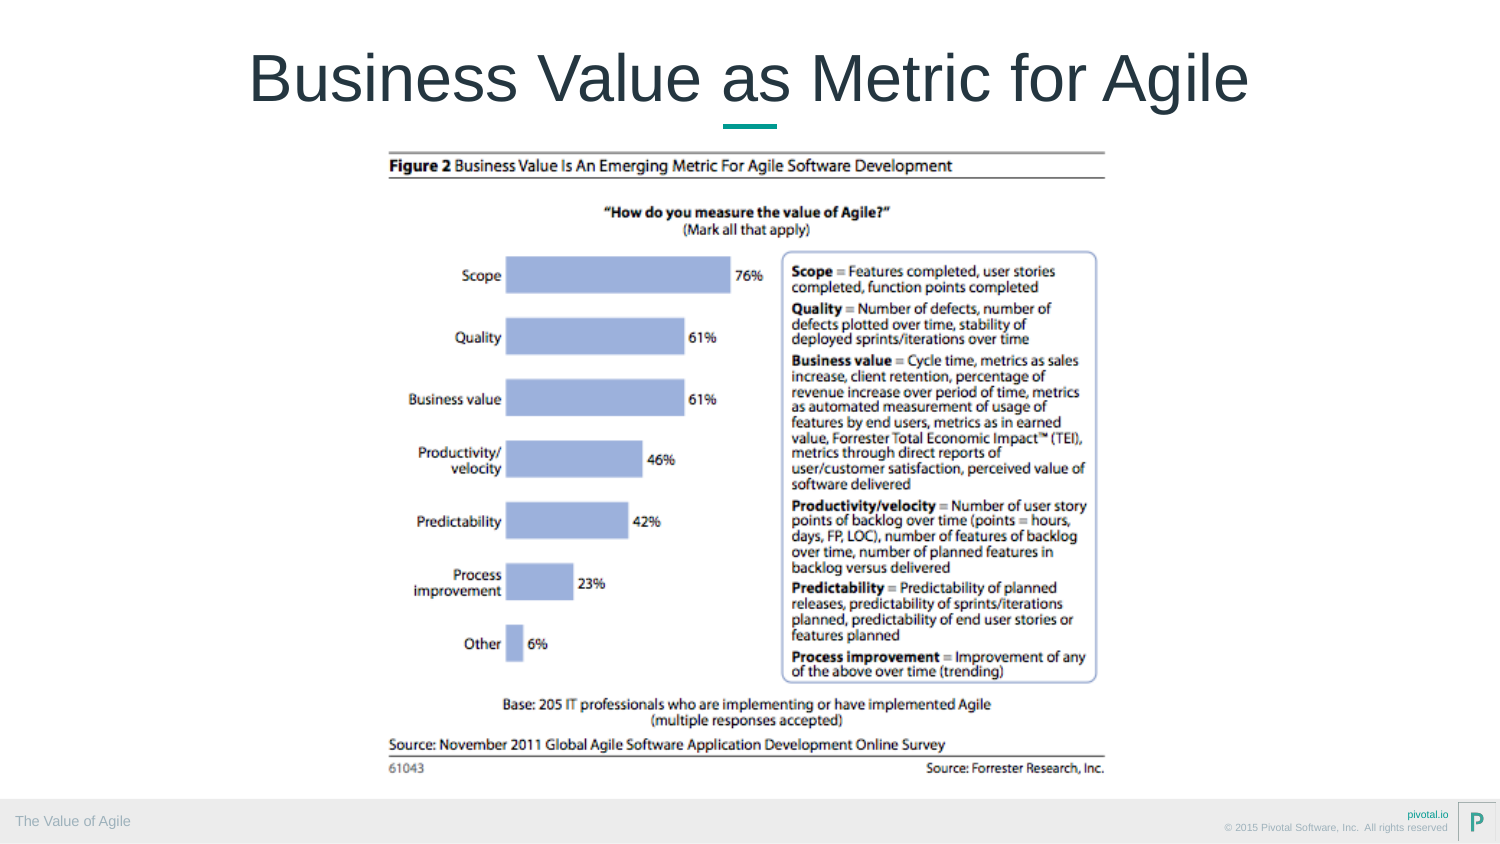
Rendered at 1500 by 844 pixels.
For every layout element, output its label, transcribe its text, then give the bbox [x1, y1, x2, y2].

picture [1458, 802, 1496, 841]
text_box Business Value as Metric for Agile [213, 37, 1287, 113]
picture [376, 139, 1124, 787]
